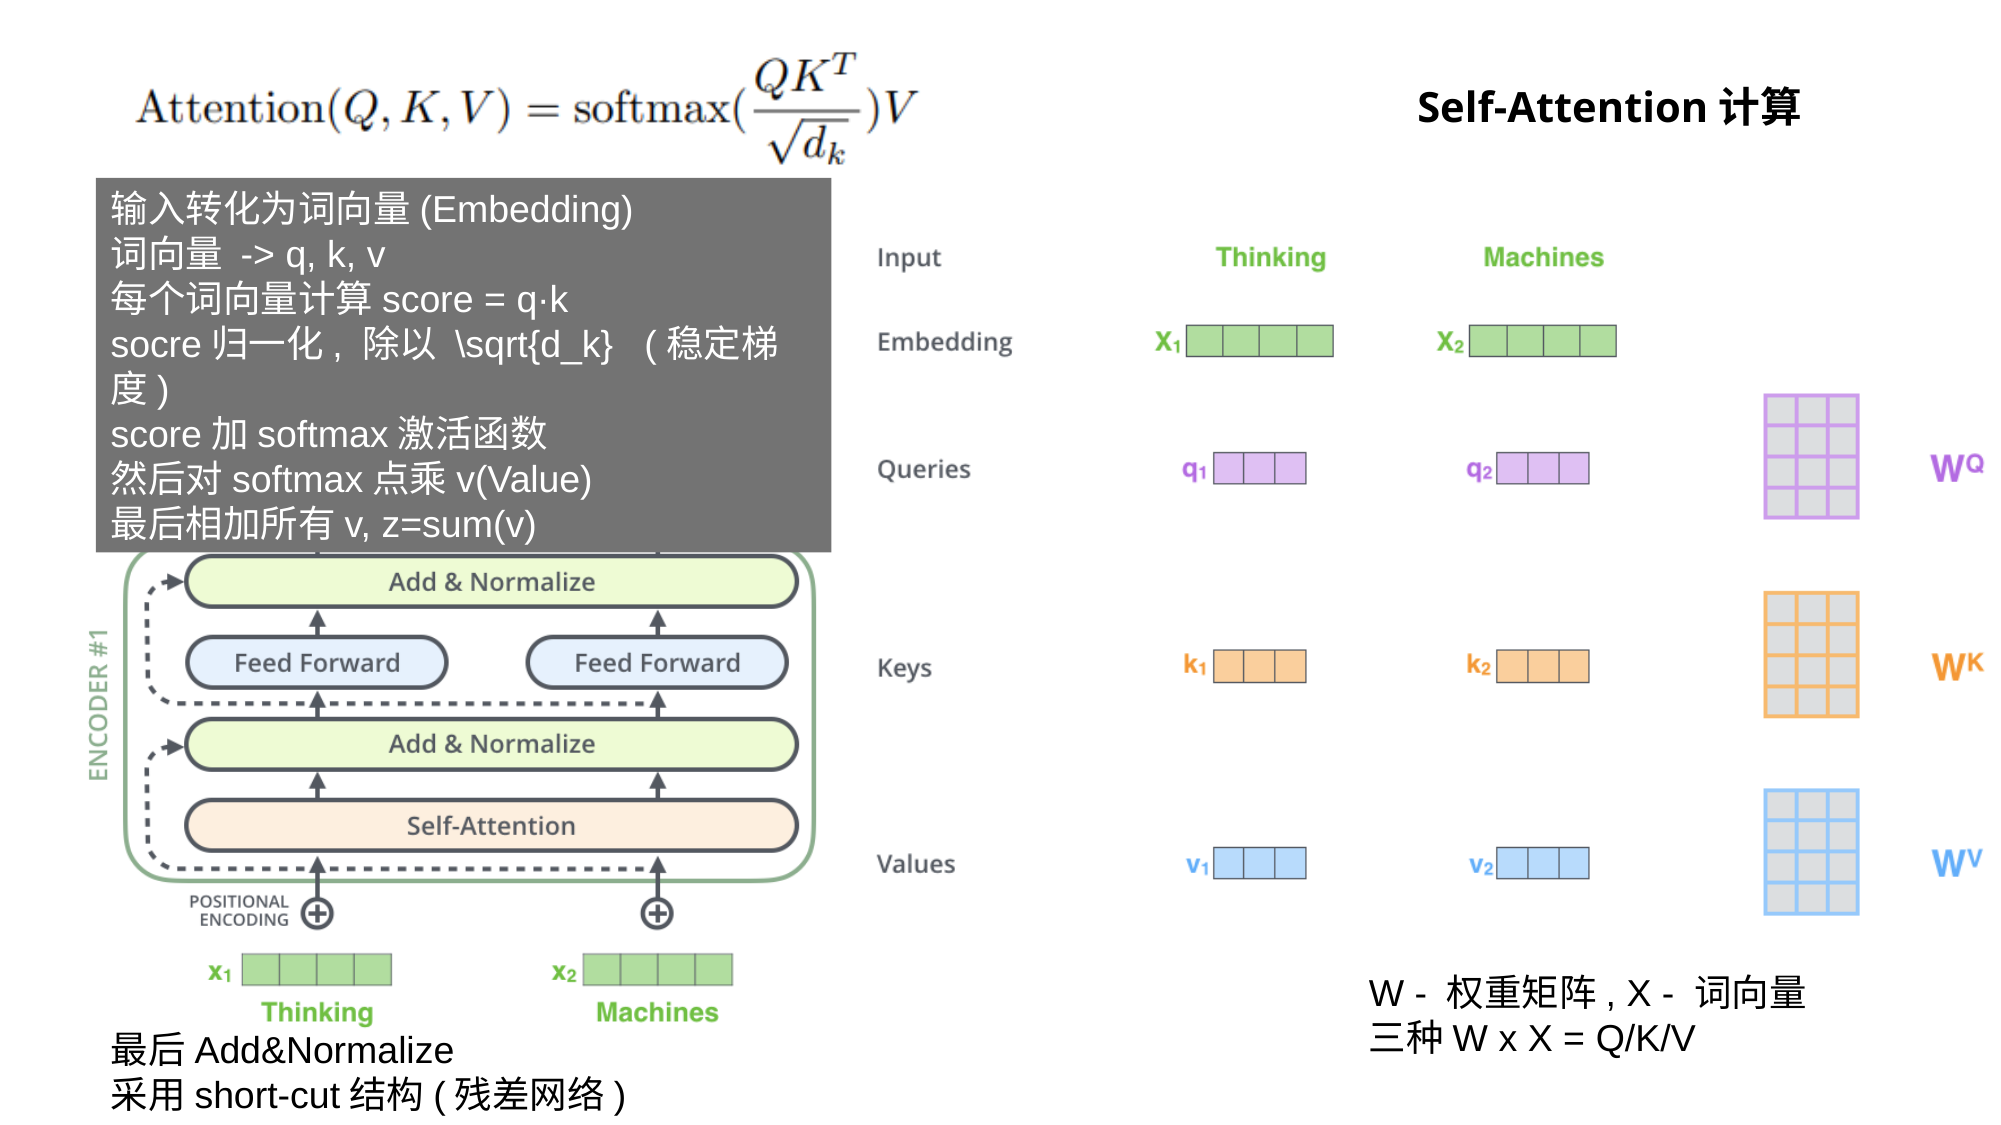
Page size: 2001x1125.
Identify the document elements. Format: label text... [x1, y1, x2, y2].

picture [10, 0, 1035, 207]
text_box 最后Add&Normalize 采用short-cut结构(残差网络) [95, 1053, 752, 1124]
picture [79, 510, 832, 1053]
text_box W - 权重矩阵, X - 词向量 三种W x X = Q/K/V [1354, 961, 1848, 1067]
text_box Self-Attention计算 [1262, 73, 1817, 139]
picture [864, 230, 2000, 947]
text_box 输入转化为词向量(Embedding) 词向量 -> q, k, v 每个词向量计算score = q·k socre归一化, 除以 \sqrt{d_k} (稳定梯度) score加softmax激活函数 然后对softmax点乘v(Value) 最后相加所有v, z=sum(v) [95, 207, 832, 510]
